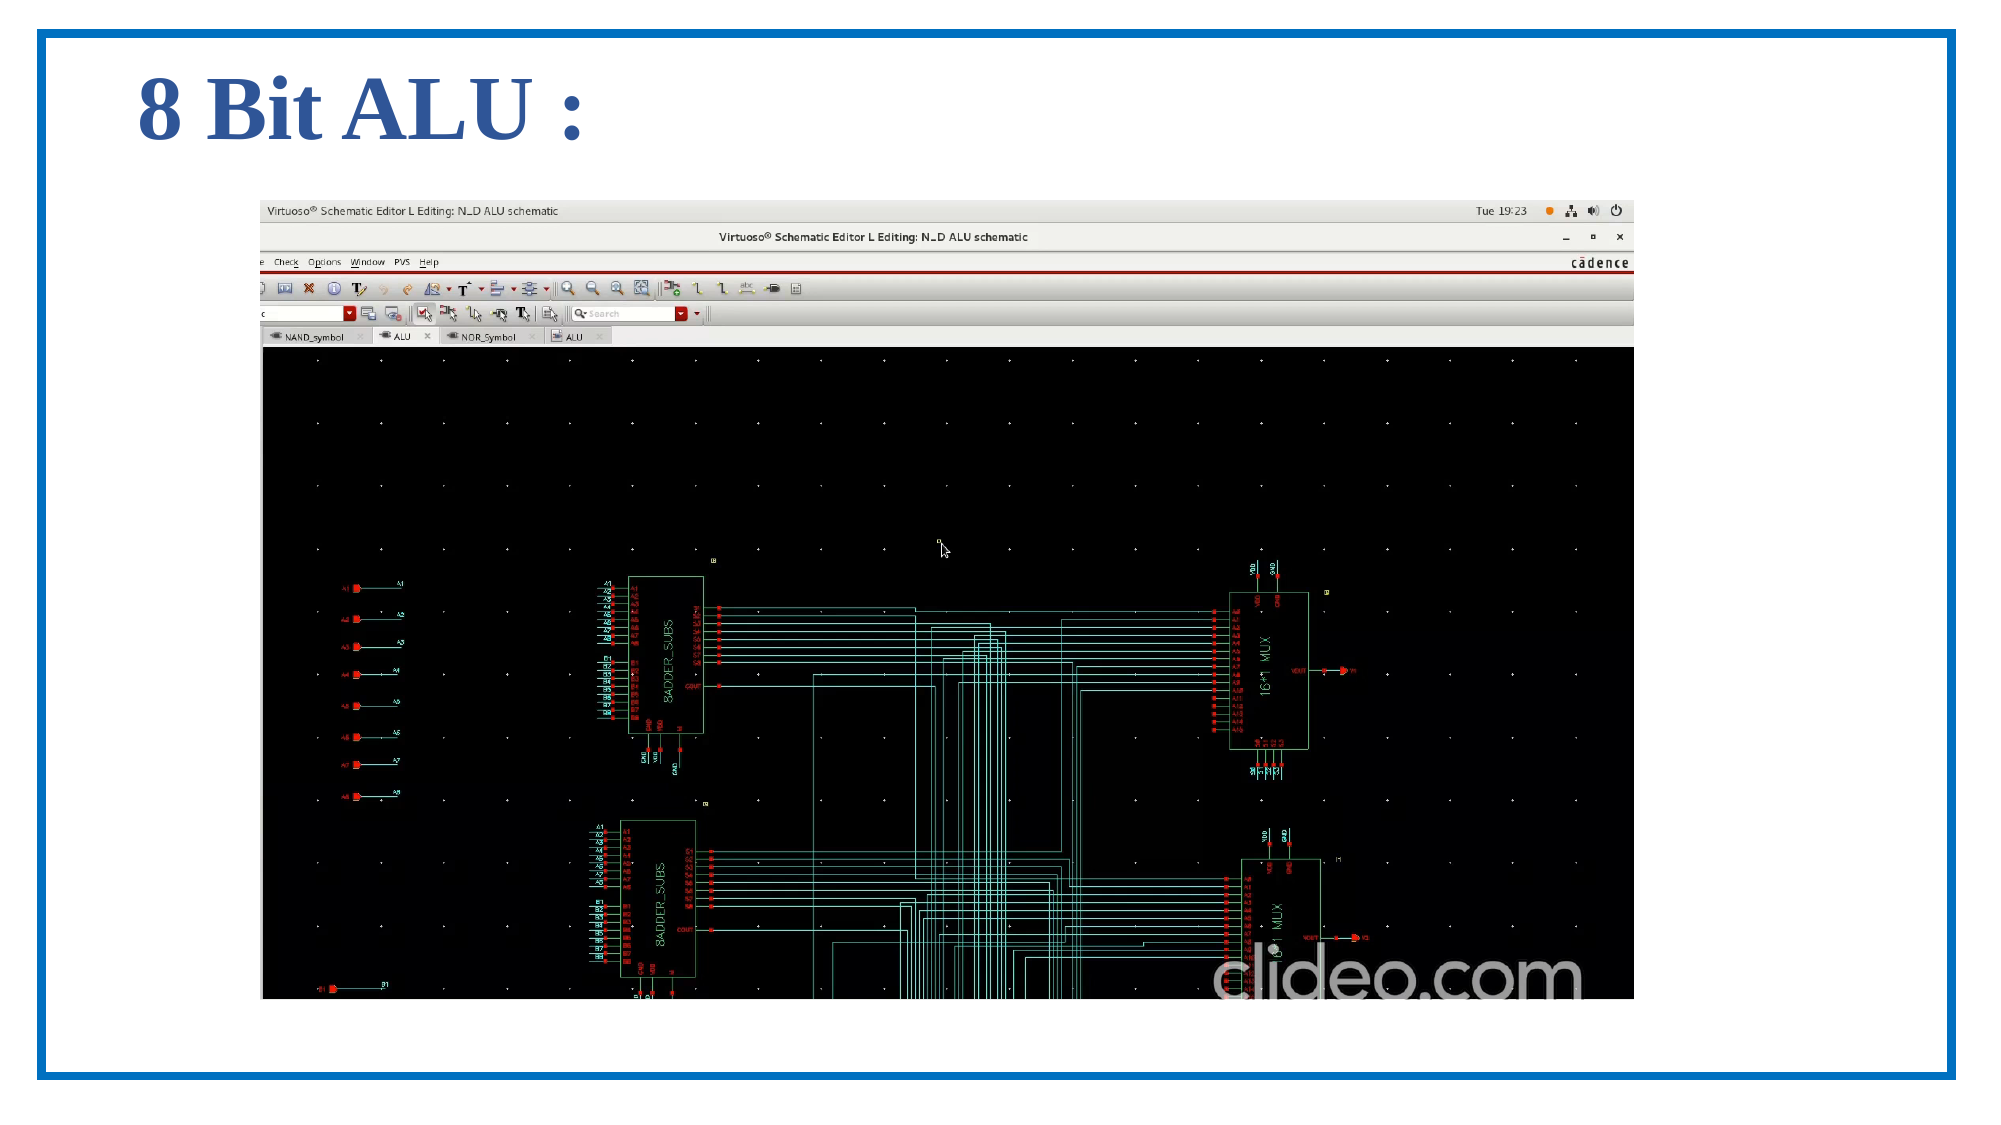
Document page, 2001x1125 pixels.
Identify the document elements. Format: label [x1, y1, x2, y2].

text_box [40, 32, 1953, 1077]
text_box [259, 199, 1635, 1001]
